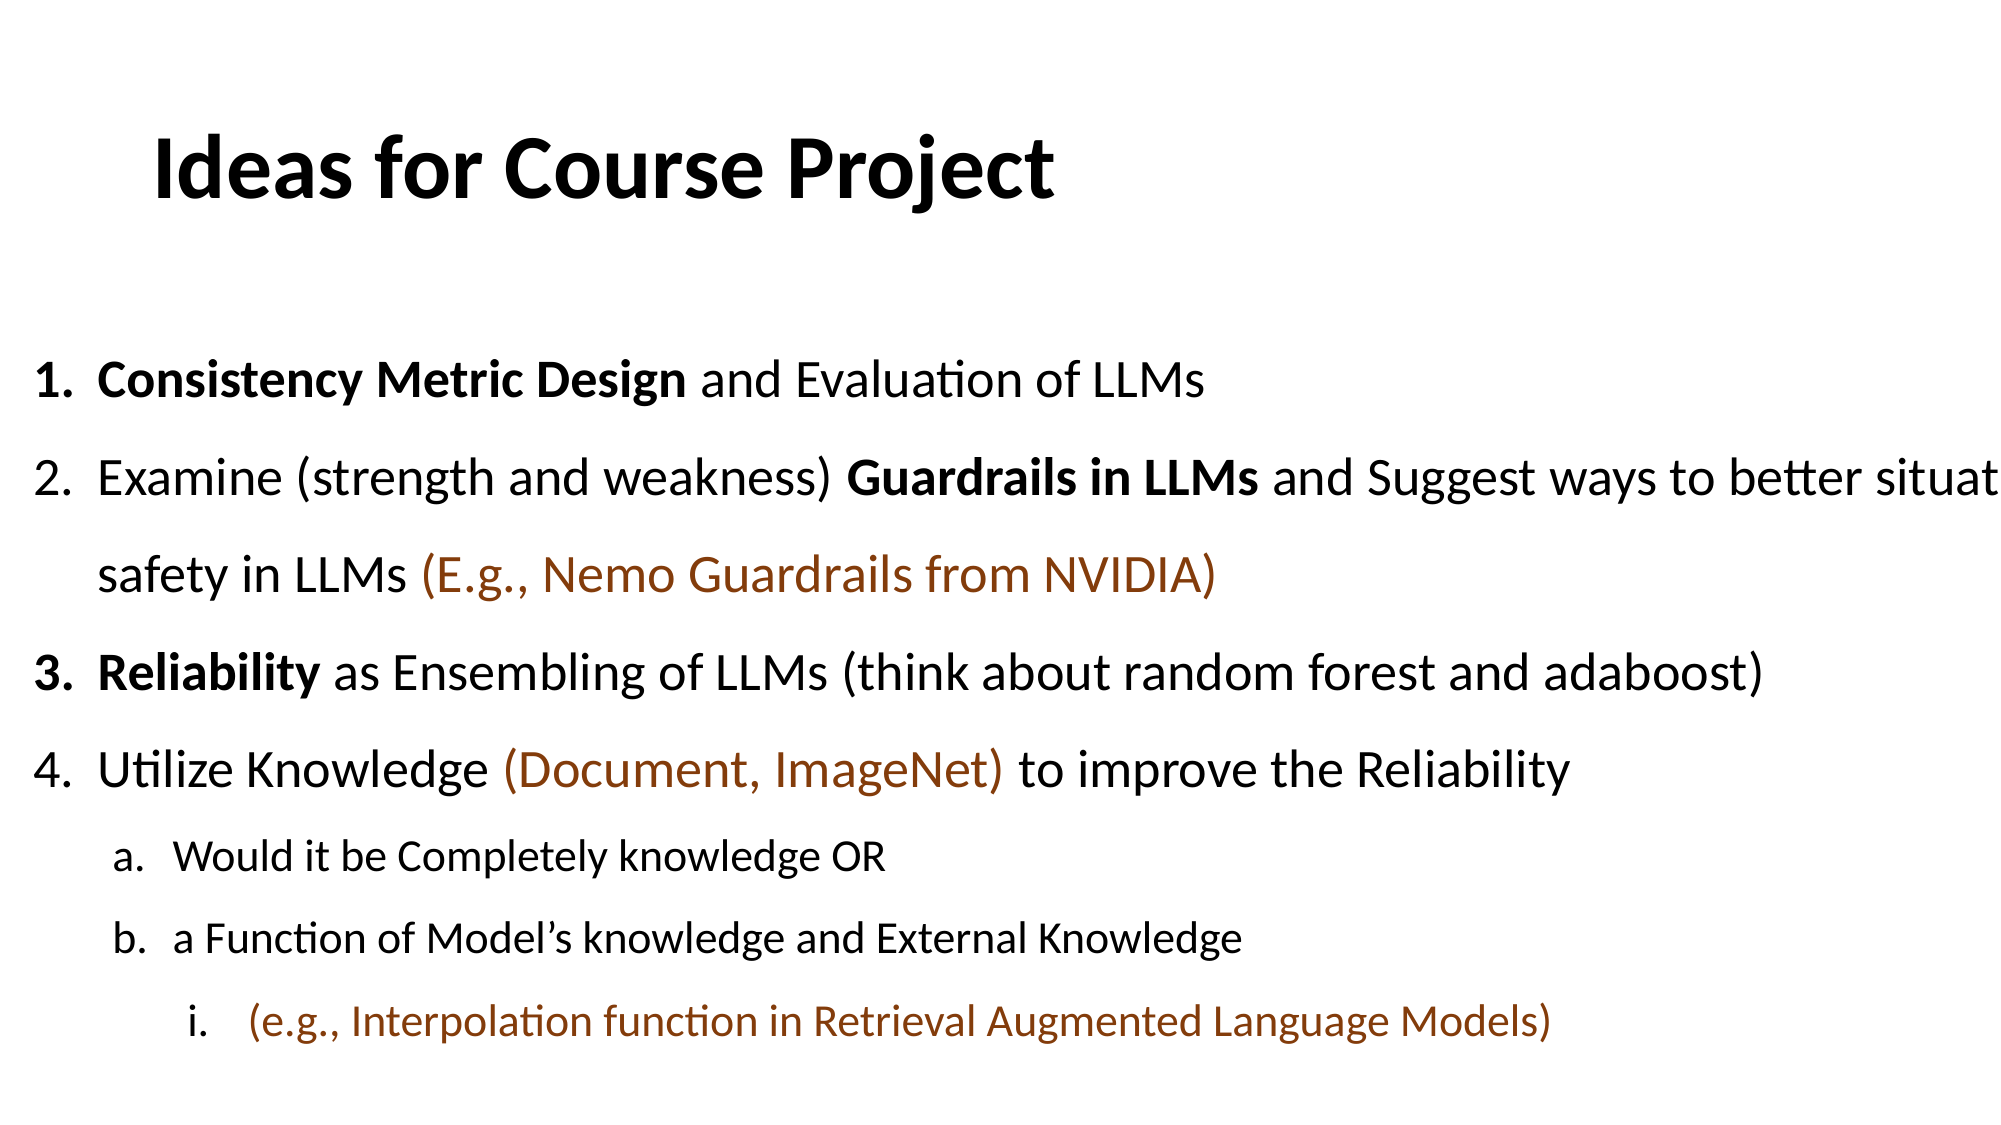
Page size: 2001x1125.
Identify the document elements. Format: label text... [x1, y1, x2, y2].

text_box Consistency Metric Design and Evaluation of LLMs Examine (strength and weakness) Guardrails in LLMs and Suggest ways to better situate safety in LLMs (E.g., Nemo Guardrails from NVIDIA) Reliability as Ensembling of LLMs (think about random forest and adaboost) Utilize Knowledge (Document, ImageNet) to improve the Reliability Would it be Completely knowledge OR a Function of Model’s knowledge and External Knowledge (e.g., Interpolation function in Retrieval Augmented Language Models) [7, 296, 2000, 1061]
title Ideas for Course Project [137, 59, 1863, 278]
